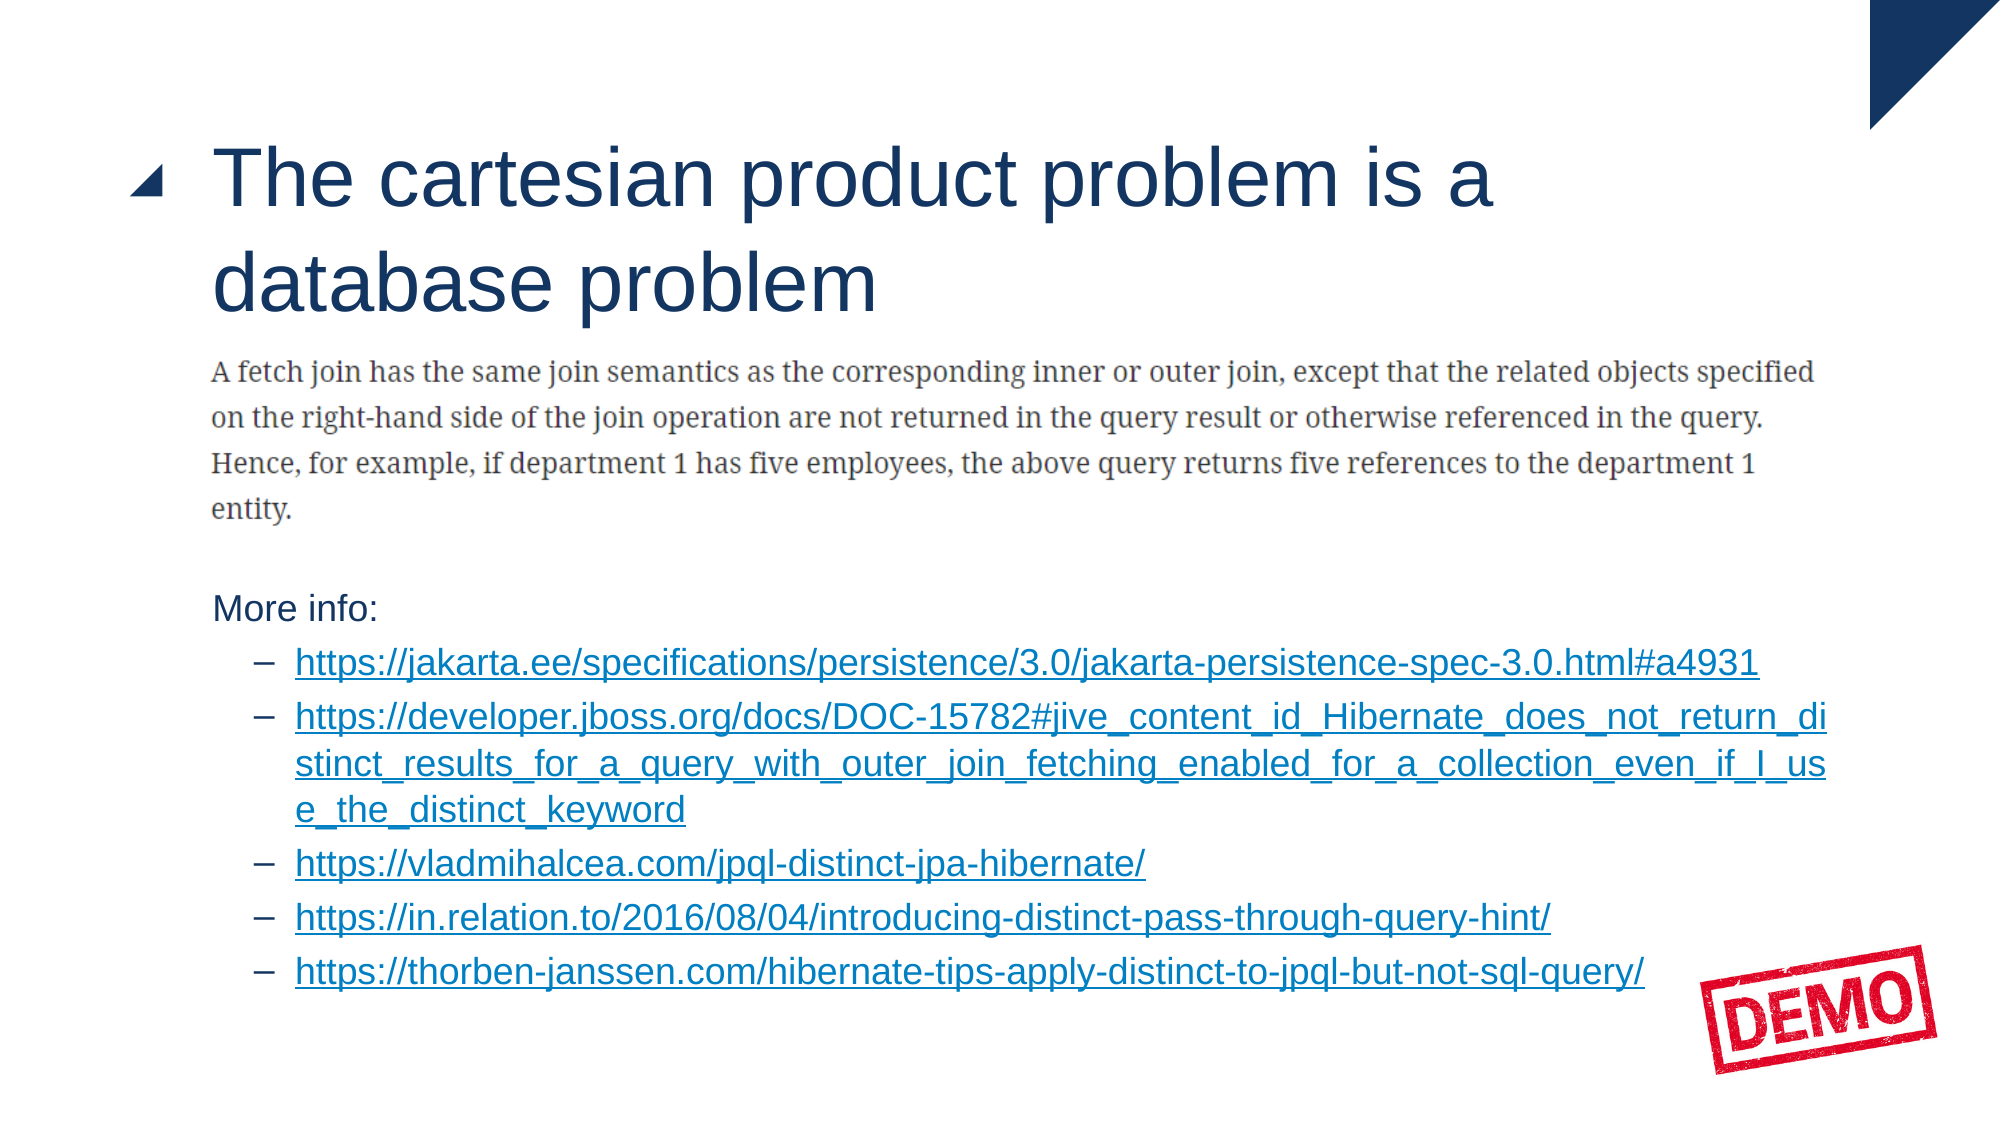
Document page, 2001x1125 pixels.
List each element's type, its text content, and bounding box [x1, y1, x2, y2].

list More info: https://jakarta.ee/specifications/persistence/3.0/jakarta-persistence-spec-3.0.html#a4931 https://developer.jboss.org/docs/DOC-15782#jive_content_id_Hibernate_does_not_return_distinct_results_for_a_query_with_outer_join_fetching_enabled_for_a_collection_even_if_I_use_the_distinct_keyword https://vladmihalcea.com/jpql-distinct-jpa-hibernate/ https://in.relation.to/2016/08/04/introducing-distinct-pass-through-query-hint/ https://thorben-janssen.com/hibernate-tips-apply-distinct-to-jpql-but-not-sql-query/ [212, 575, 1831, 1020]
picture [1666, 936, 1966, 1086]
title The cartesian product problem is a database problem [212, 118, 1831, 261]
picture [193, 335, 1850, 550]
